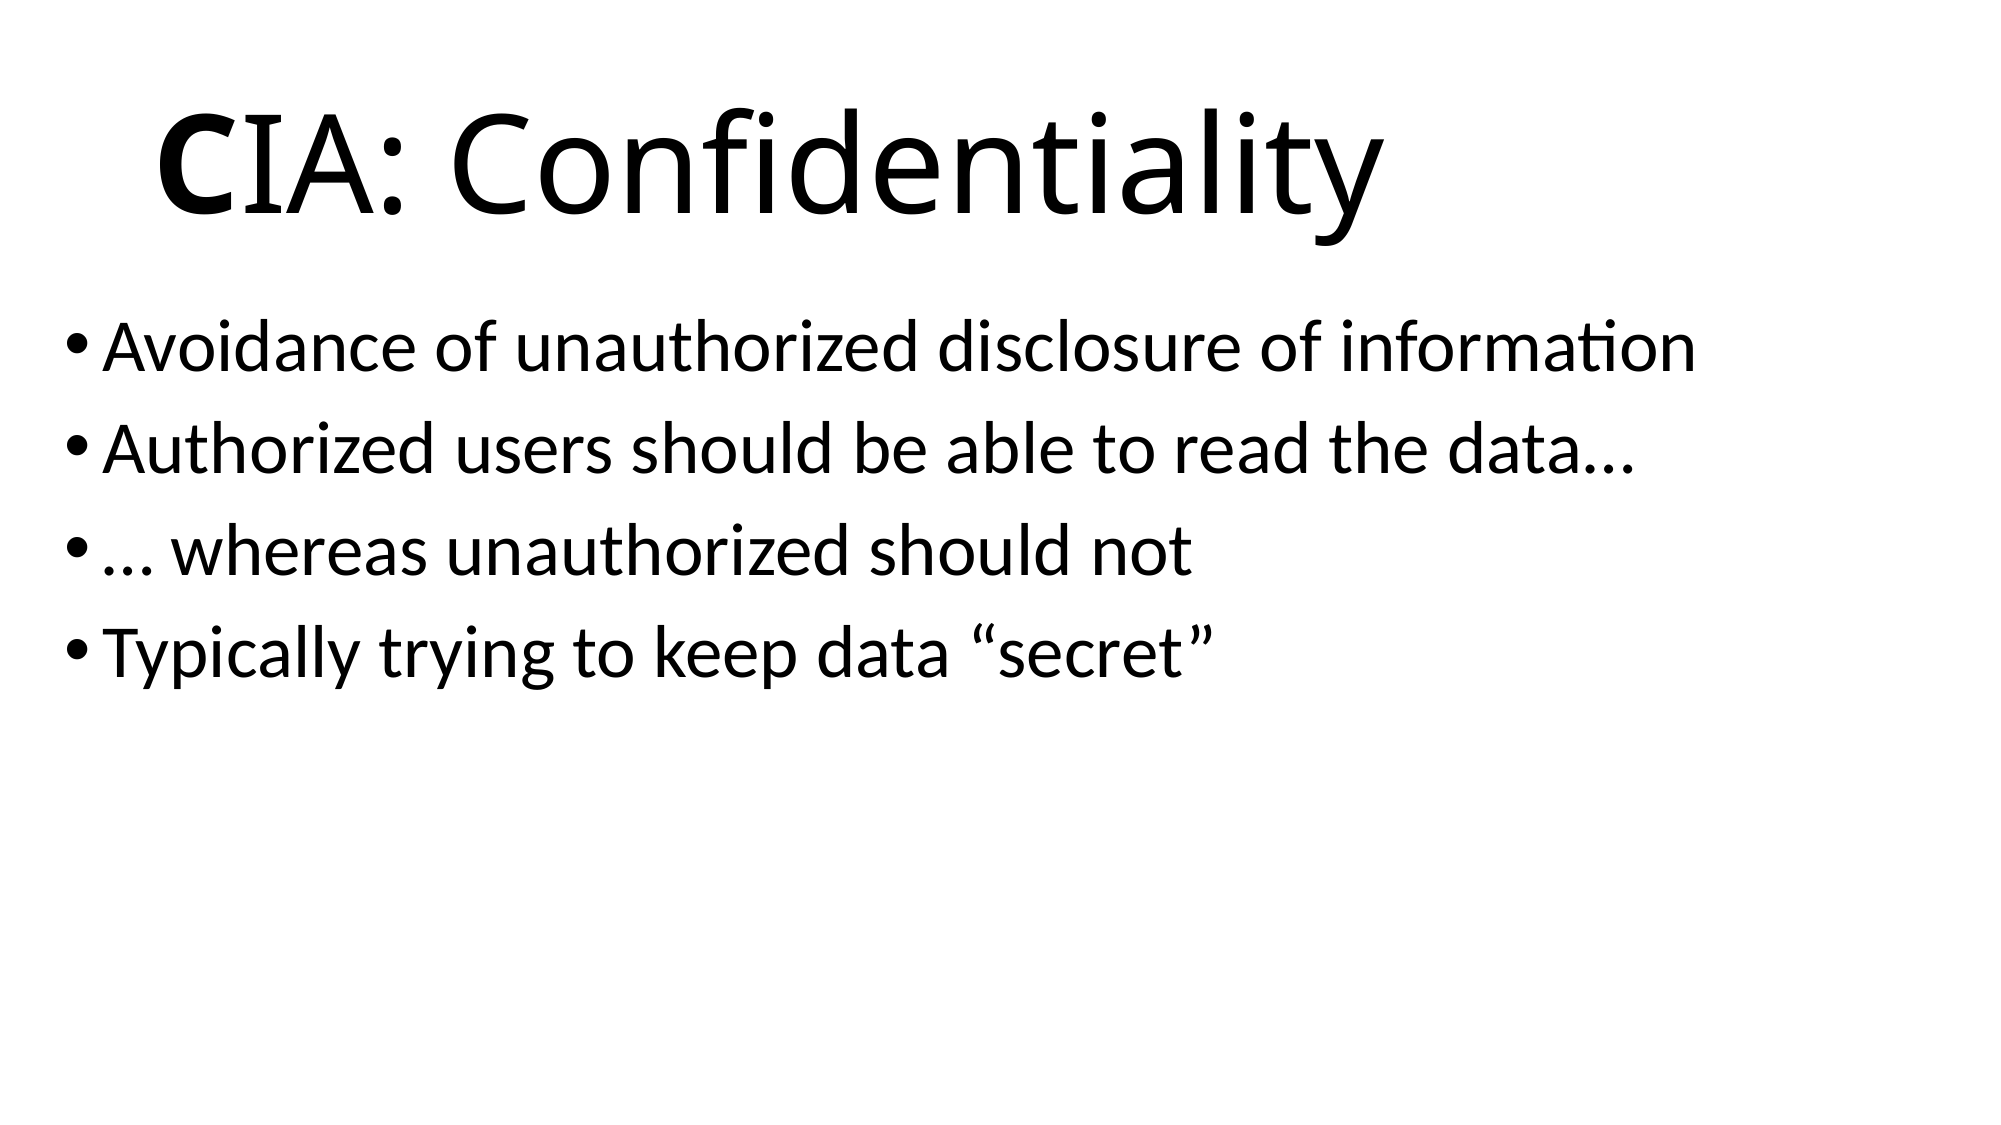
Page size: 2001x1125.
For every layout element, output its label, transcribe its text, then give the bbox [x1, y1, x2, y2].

list Avoidance of unauthorized disclosure of information Authorized users should be able to read the data… … whereas unauthorized should not Typically trying to keep data “secret” [49, 299, 1950, 1014]
title CIA: Confidentiality [137, 59, 1863, 278]
